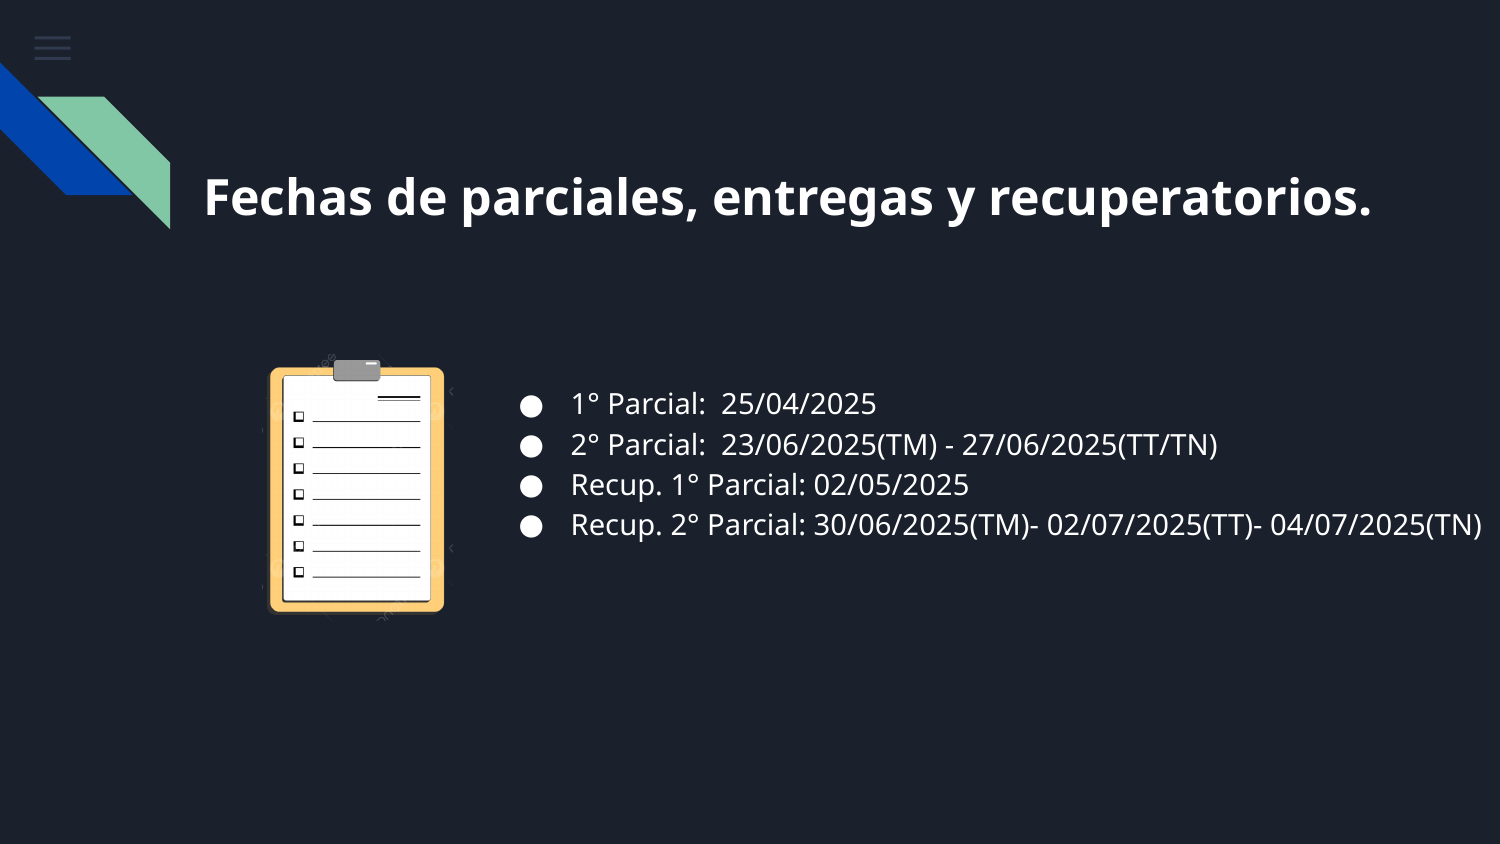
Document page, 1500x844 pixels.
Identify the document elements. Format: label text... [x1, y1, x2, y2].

title Fechas de parciales, entregas y recuperatorios. [188, 149, 1488, 300]
picture [261, 354, 454, 621]
list 1° Parcial: 25/04/2025 2° Parcial: 23/06/2025(TM) - 27/06/2025(TT/TN) Recup. 1° Parcial: 02/05/2025 Recup. 2° Parcial: 30/06/2025(TM)- 02/07/2025(TT)- 04/07/2025(TN) [480, 365, 1500, 621]
